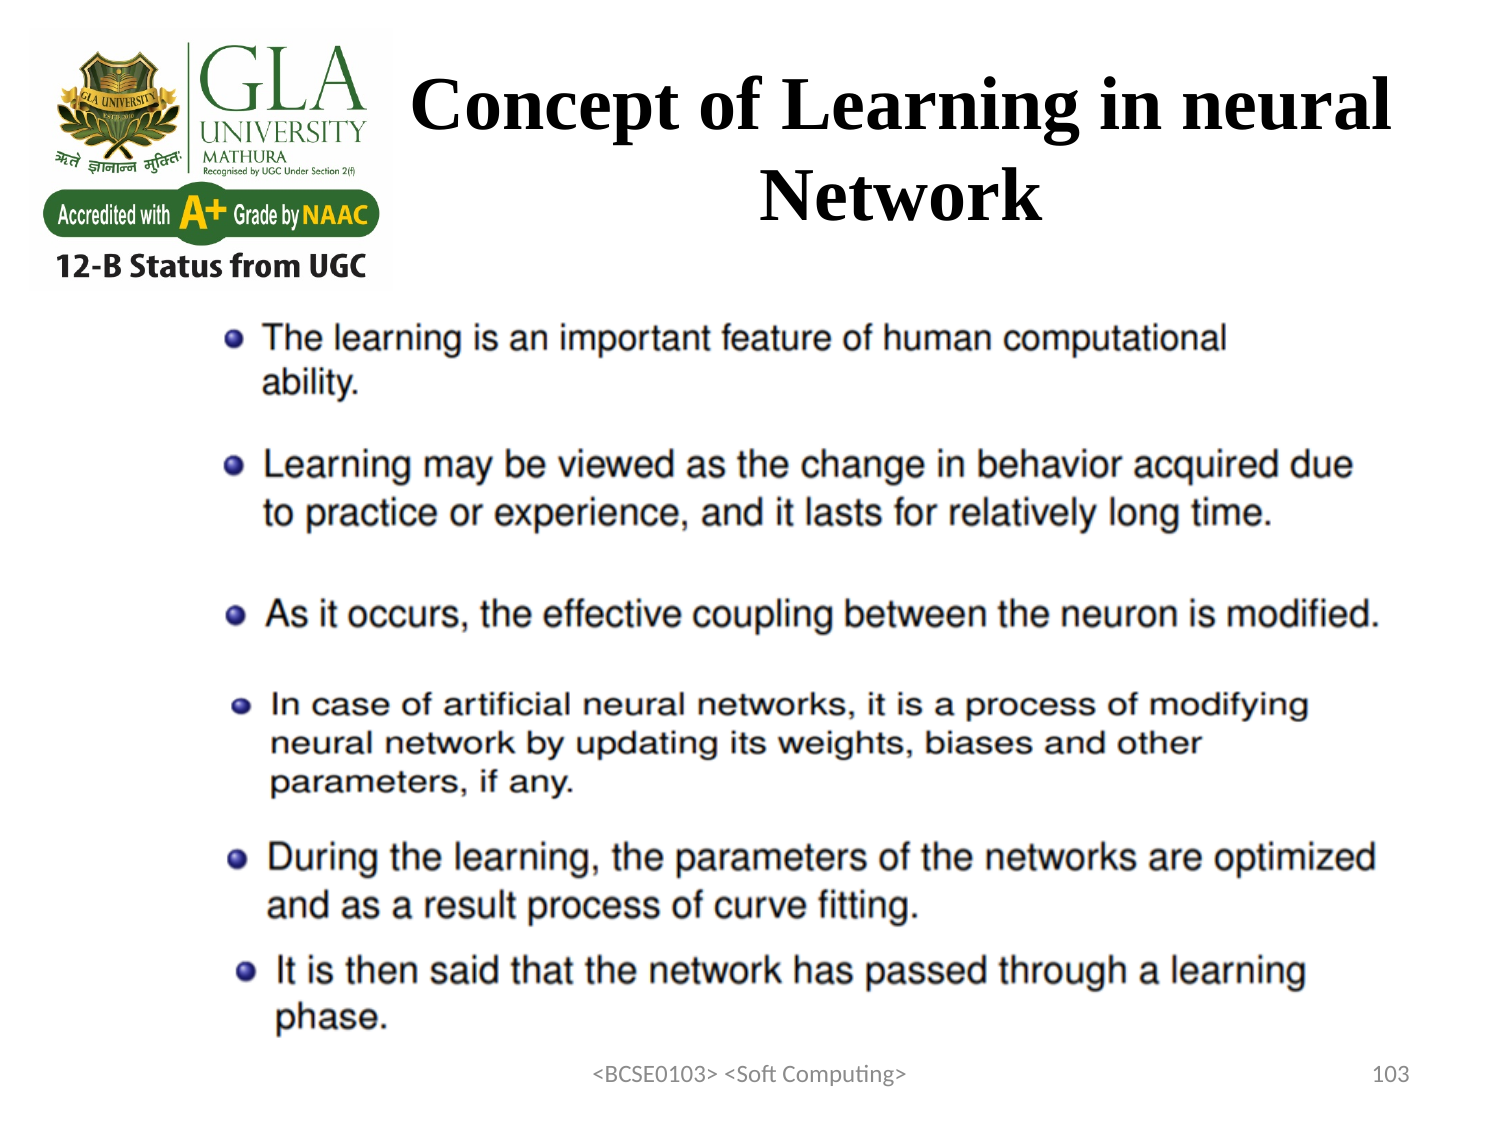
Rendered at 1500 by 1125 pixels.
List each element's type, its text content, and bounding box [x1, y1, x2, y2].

title Concept of Learning in neural Network [396, 45, 745, 244]
footer <BCSE0103> <Soft Computing> [754, 1057, 988, 1103]
title Concept of Learning in neural Network [754, 45, 1425, 244]
footer <BCSE0103> <Soft Computing> [512, 1057, 745, 1103]
picture [210, 0, 1409, 1125]
slide_number 103 [1074, 1042, 1425, 1103]
picture [29, 28, 393, 291]
